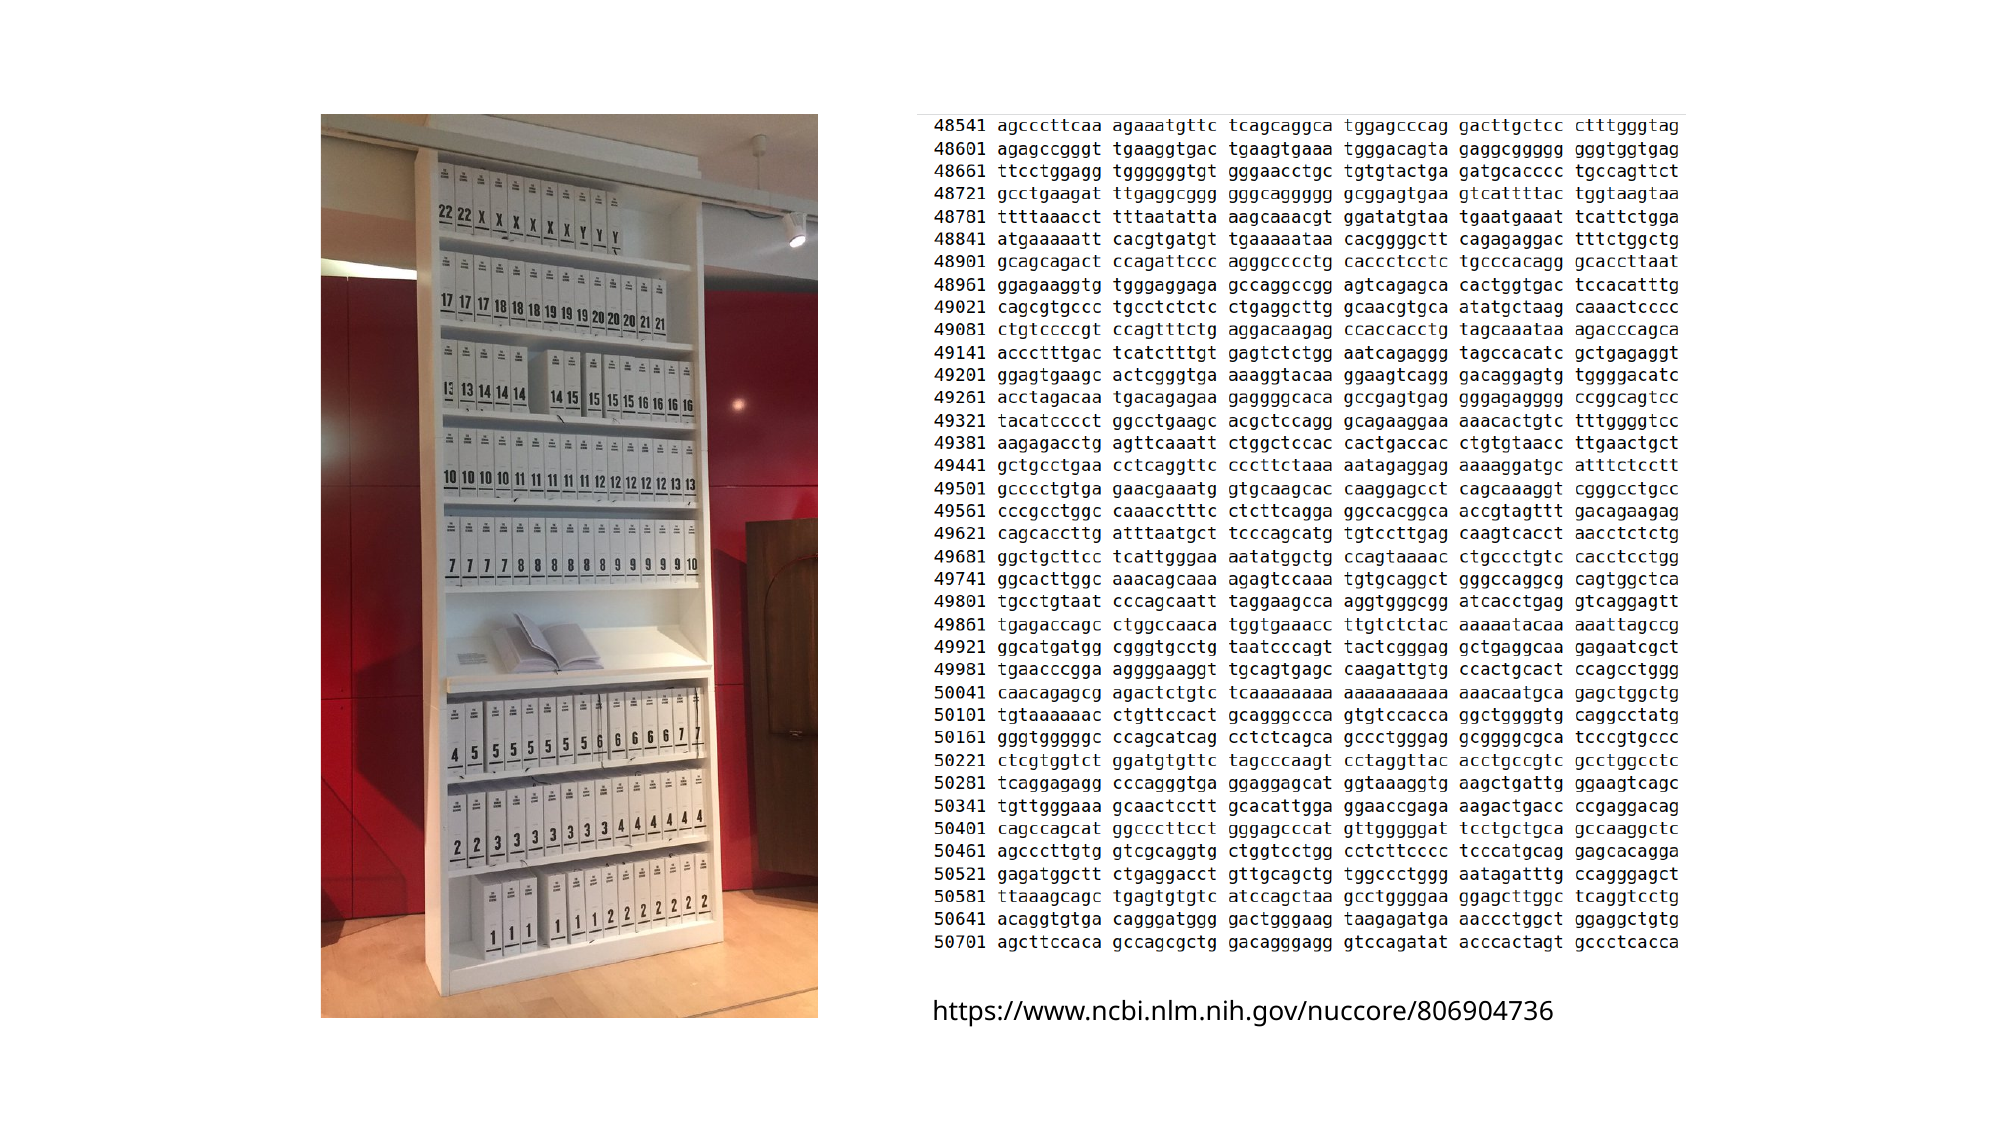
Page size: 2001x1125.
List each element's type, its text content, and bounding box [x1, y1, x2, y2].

picture [320, 114, 819, 1018]
picture [917, 114, 1686, 952]
text_box https://www.ncbi.nlm.nih.gov/nuccore/806904736 [917, 986, 1724, 1033]
